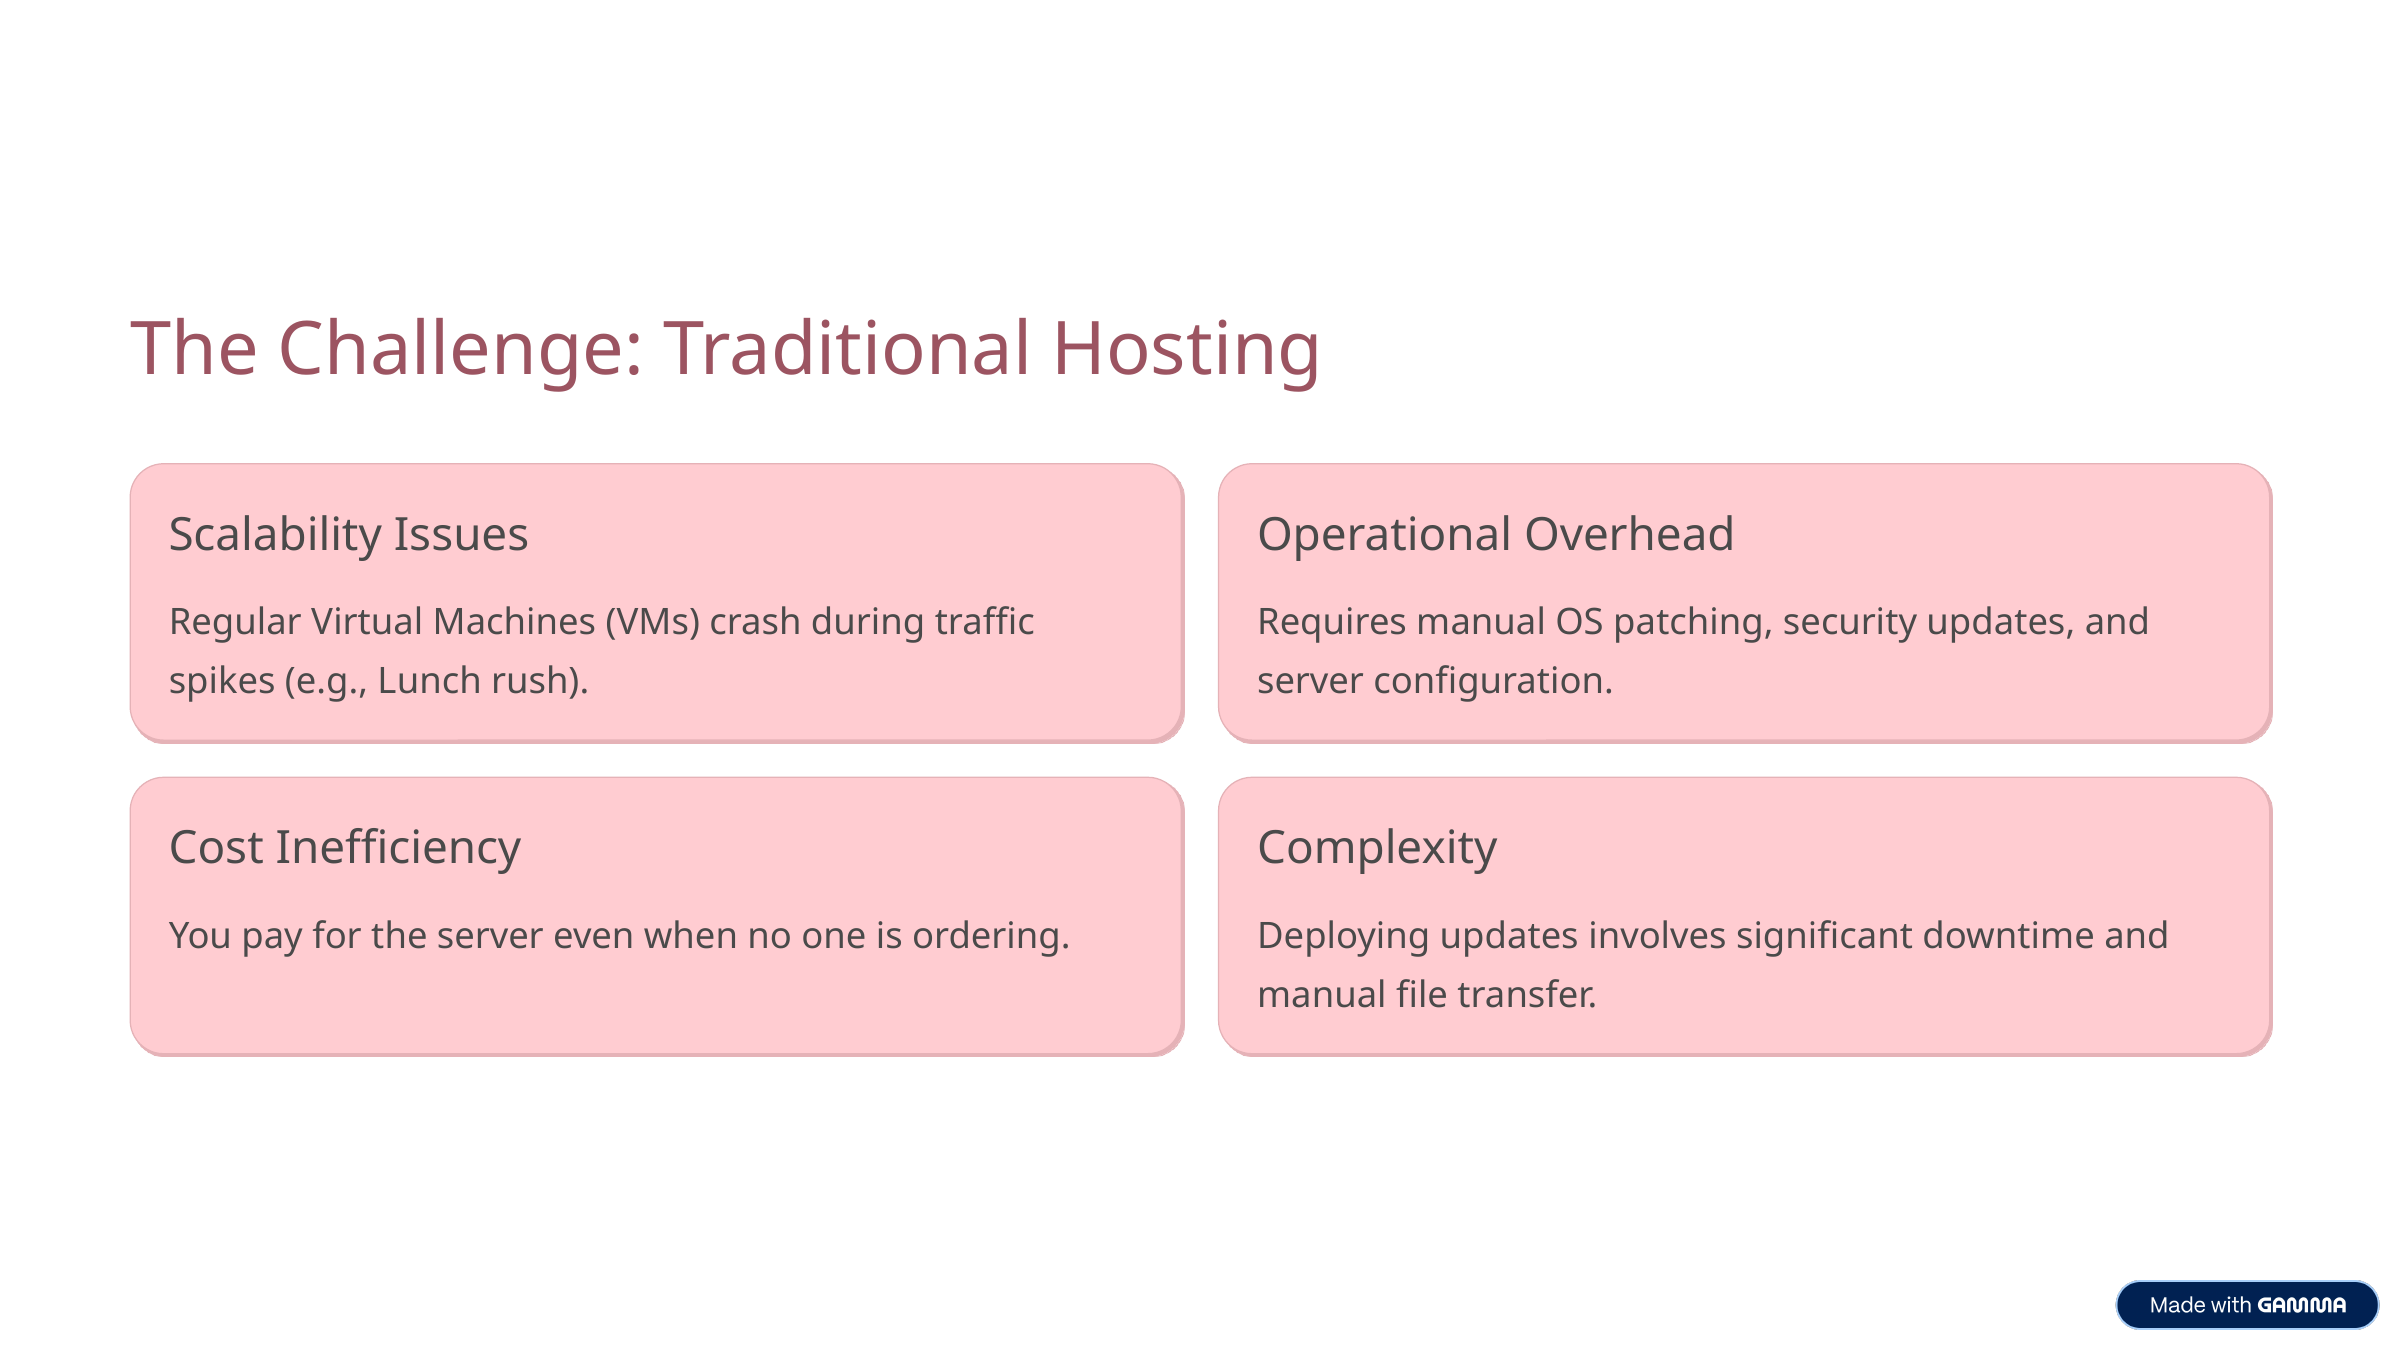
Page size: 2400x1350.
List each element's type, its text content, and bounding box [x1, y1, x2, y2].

text_box [130, 777, 1182, 1054]
text_box You pay for the server even when no one is ordering. [168, 896, 1143, 956]
text_box [1218, 463, 2270, 741]
text_box Complexity [1256, 815, 1723, 874]
text_box Regular Virtual Machines (VMs) crash during traffic spikes (e.g., Lunch rush). [168, 582, 1143, 702]
text_box Scalability Issues [168, 502, 634, 561]
picture [2106, 1271, 2389, 1339]
text_box Operational Overhead [1257, 502, 1753, 561]
text_box [1218, 777, 2270, 1054]
text_box Cost Inefficiency [168, 815, 634, 874]
text_box [130, 463, 1182, 741]
text_box Requires manual OS patching, security updates, and server configuration. [1256, 582, 2232, 702]
text_box The Challenge: Traditional Hosting [130, 296, 1347, 390]
text_box Deploying updates involves significant downtime and manual file transfer. [1256, 896, 2232, 1016]
